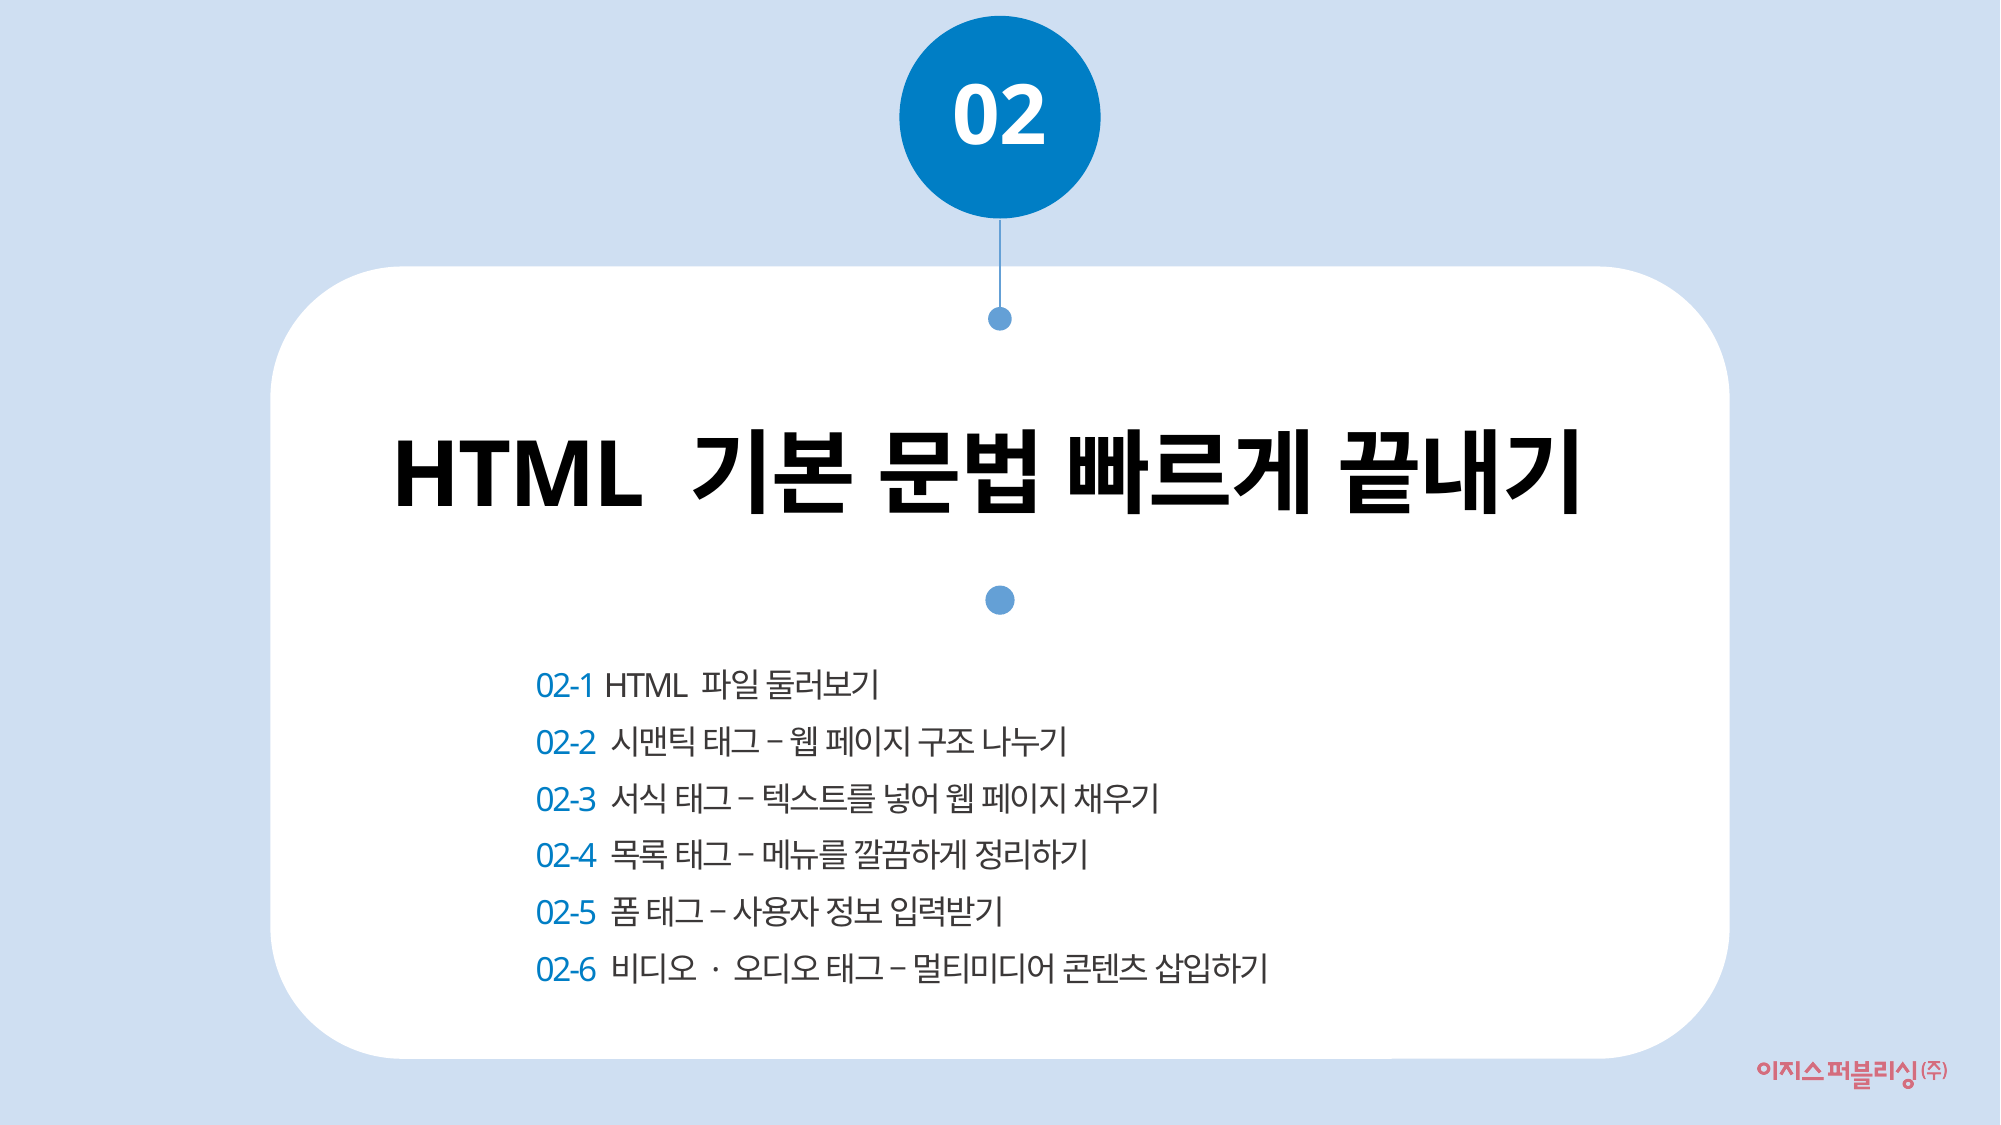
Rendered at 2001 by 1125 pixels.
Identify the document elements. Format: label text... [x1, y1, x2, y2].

list 02-1 HTML 파일 둘러보기 02-2 시맨틱 태그 – 웹 페이지 구조 나누기 02-3 서식 태그 – 텍스트를 넣어 웹 페이지 채우기 02-4 목록 태그 – 메뉴를 깔끔하게 정리하기 02-5 폼 태그 – 사용자 정보 입력받기 02-6 비디오 · 오디오 태그 – 멀티미디어 콘텐츠 삽입하기 [520, 656, 1457, 998]
list 02 [891, 65, 1109, 157]
list HTML 기본 문법 빠르게 끝내기 [338, 371, 1639, 534]
